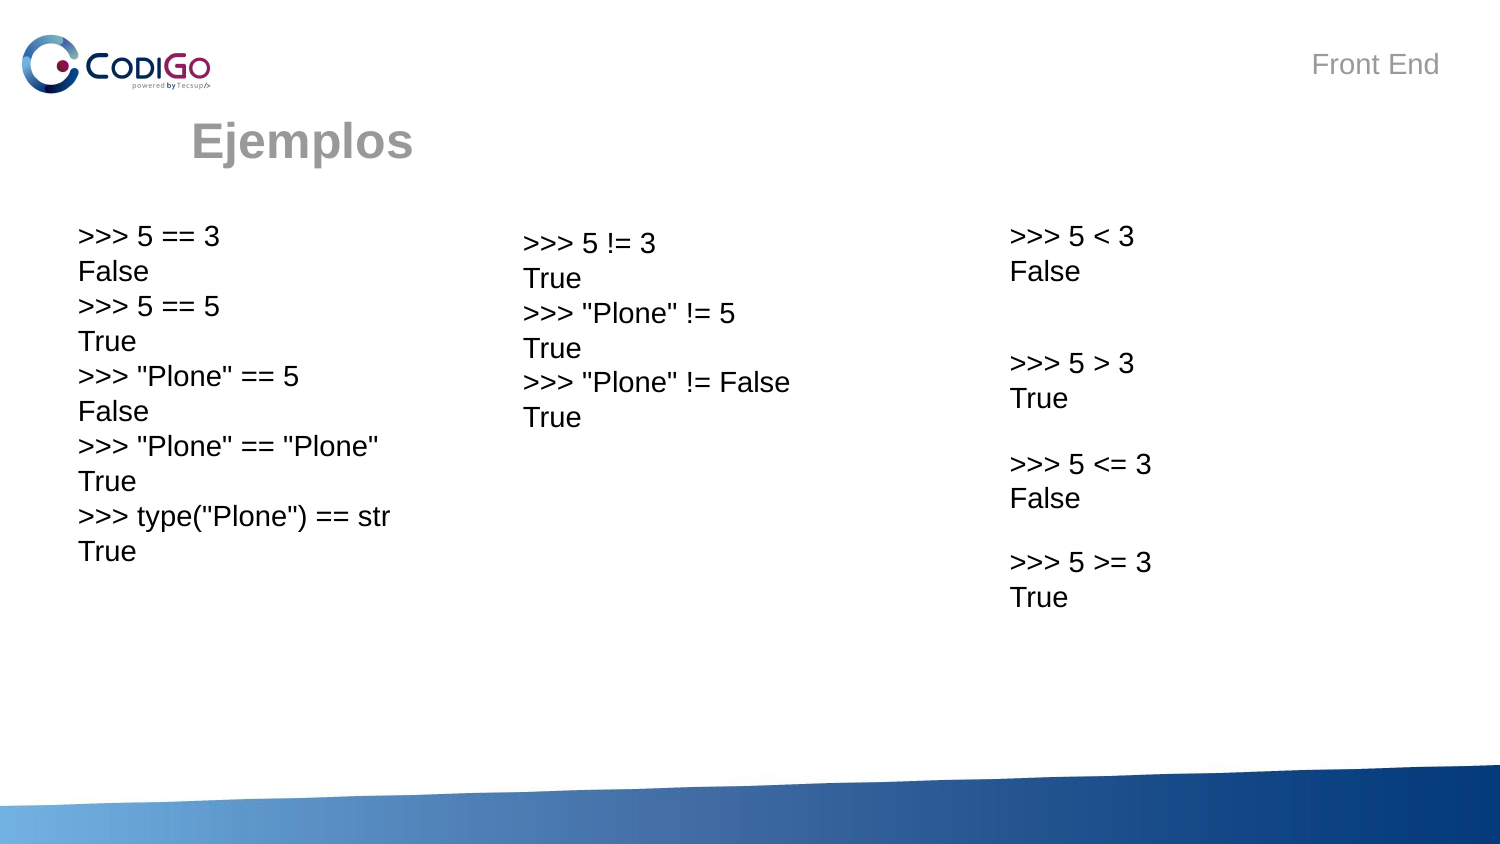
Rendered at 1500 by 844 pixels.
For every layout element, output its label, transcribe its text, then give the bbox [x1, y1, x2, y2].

picture [0, 0, 1500, 844]
text_box >>> 5 >= 3 True [994, 536, 1401, 621]
text_box >>> 5 == 3 False >>> 5 == 5 True >>> "Plone" == 5 False >>> "Plone" == "Plone" True >>> type("Plone") == str True [63, 210, 469, 575]
text_box >>> 5 != 3 True >>> "Plone" != 5 True >>> "Plone" != False True [508, 216, 914, 442]
text_box Ejemplos [153, 106, 1401, 170]
text_box >>> 5 <= 3 False [994, 437, 1401, 523]
text_box >>> 5 > 3 True [994, 337, 1401, 422]
text_box >>> 5 < 3 False [994, 210, 1401, 295]
